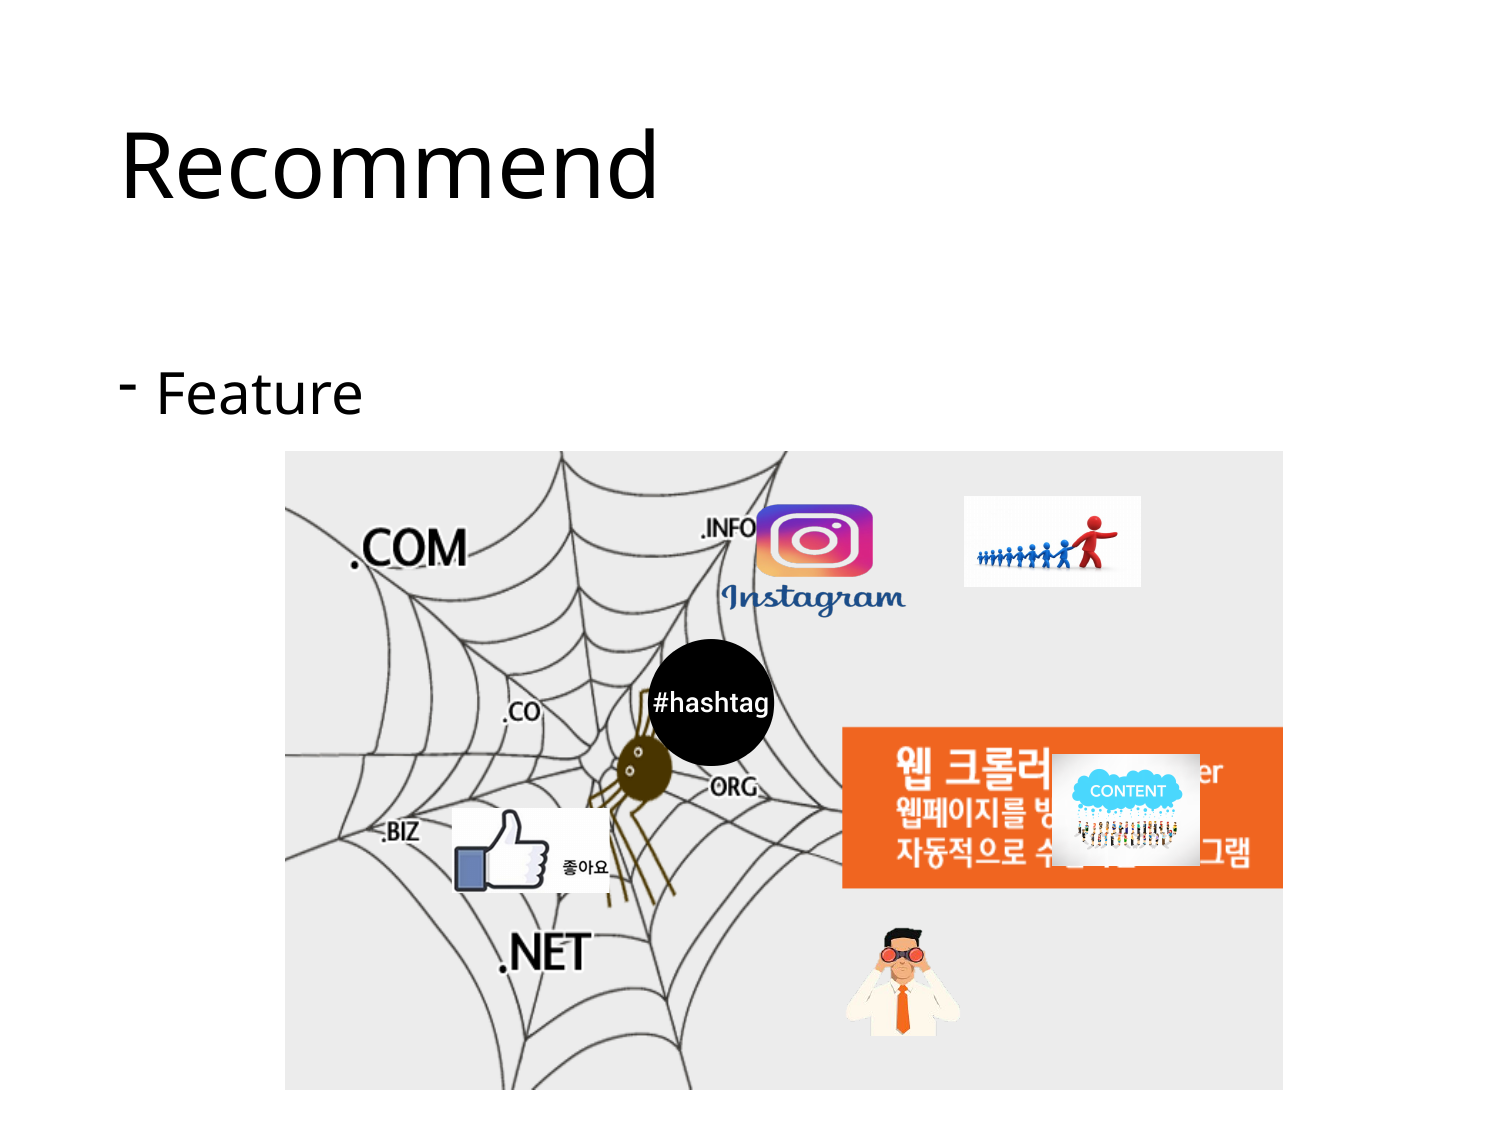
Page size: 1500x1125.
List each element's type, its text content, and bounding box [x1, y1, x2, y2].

list Feature [103, 299, 1397, 1014]
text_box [285, 451, 1283, 1090]
picture [964, 496, 1141, 587]
picture [1052, 754, 1200, 866]
picture [839, 910, 965, 1036]
picture [636, 639, 792, 766]
picture [451, 808, 610, 893]
title Recommend [103, 59, 1397, 278]
